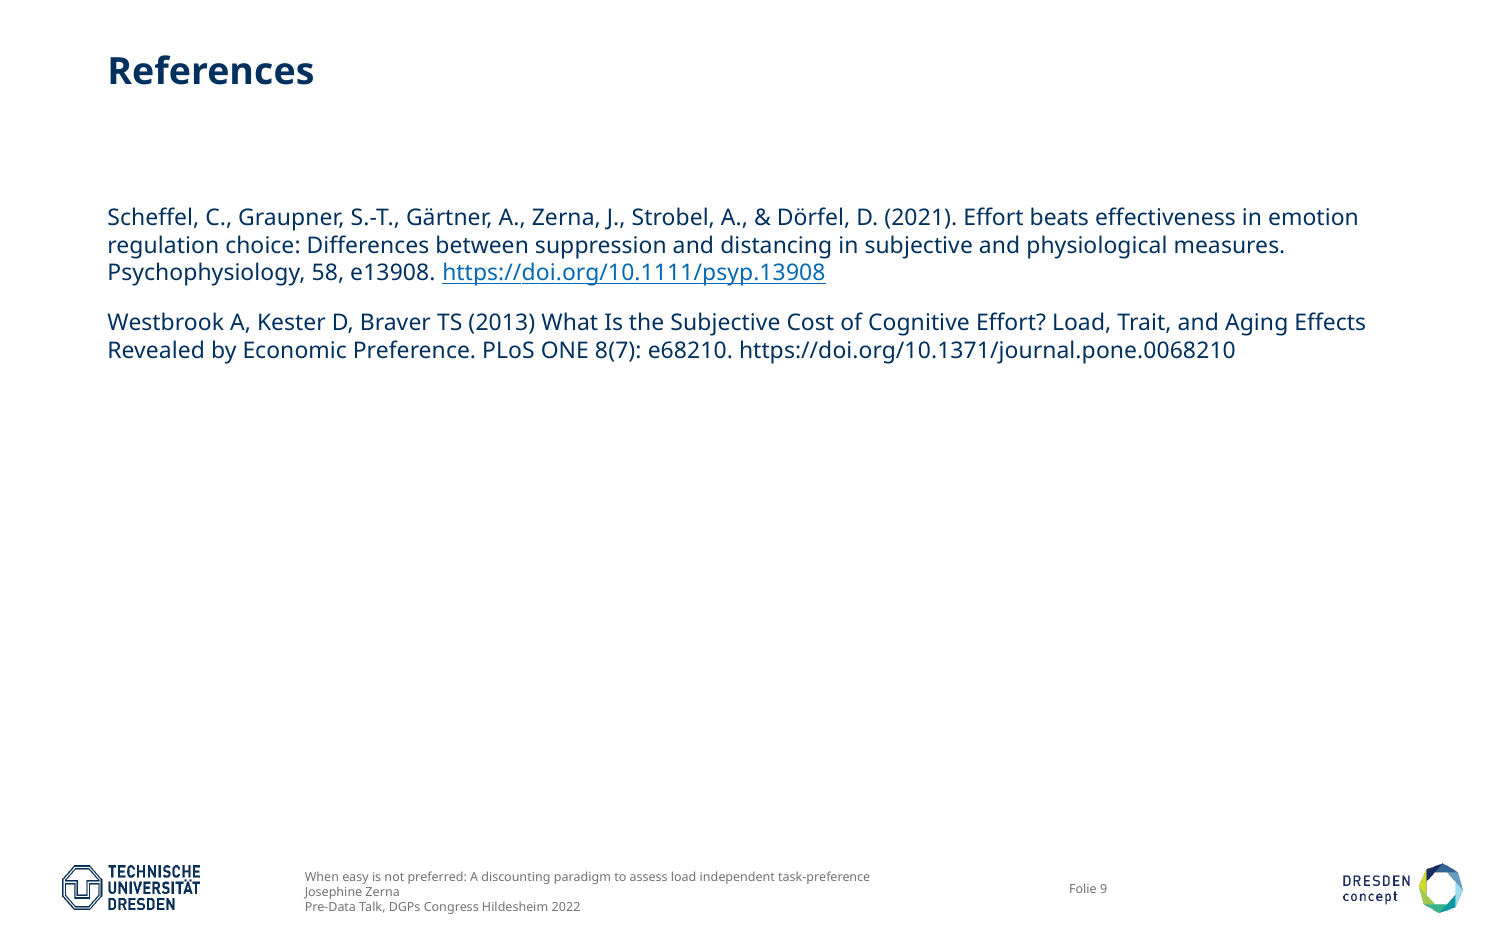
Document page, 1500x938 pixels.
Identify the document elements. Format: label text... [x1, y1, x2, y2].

list Scheffel, C., Graupner, S.-T., Gärtner, A., Zerna, J., Strobel, A., & Dörfel, D. (2021). Effort beats effectiveness in emotion regulation choice: Differences between suppression and distancing in subjective and physiological measures. Psychophysiology, 58, e13908. https://doi.org/10.1111/psyp.13908 Westbrook A, Kester D, Braver TS (2013) What Is the Subjective Cost of Cognitive Effort? Load, Trait, and Aging Effects Revealed by Economic Preference. PLoS ONE 8(7): e68210. https://doi.org/10.1371/journal.pone.0068210 [107, 202, 1410, 797]
picture [62, 865, 200, 910]
picture [1343, 863, 1463, 913]
title References [107, 47, 1410, 141]
